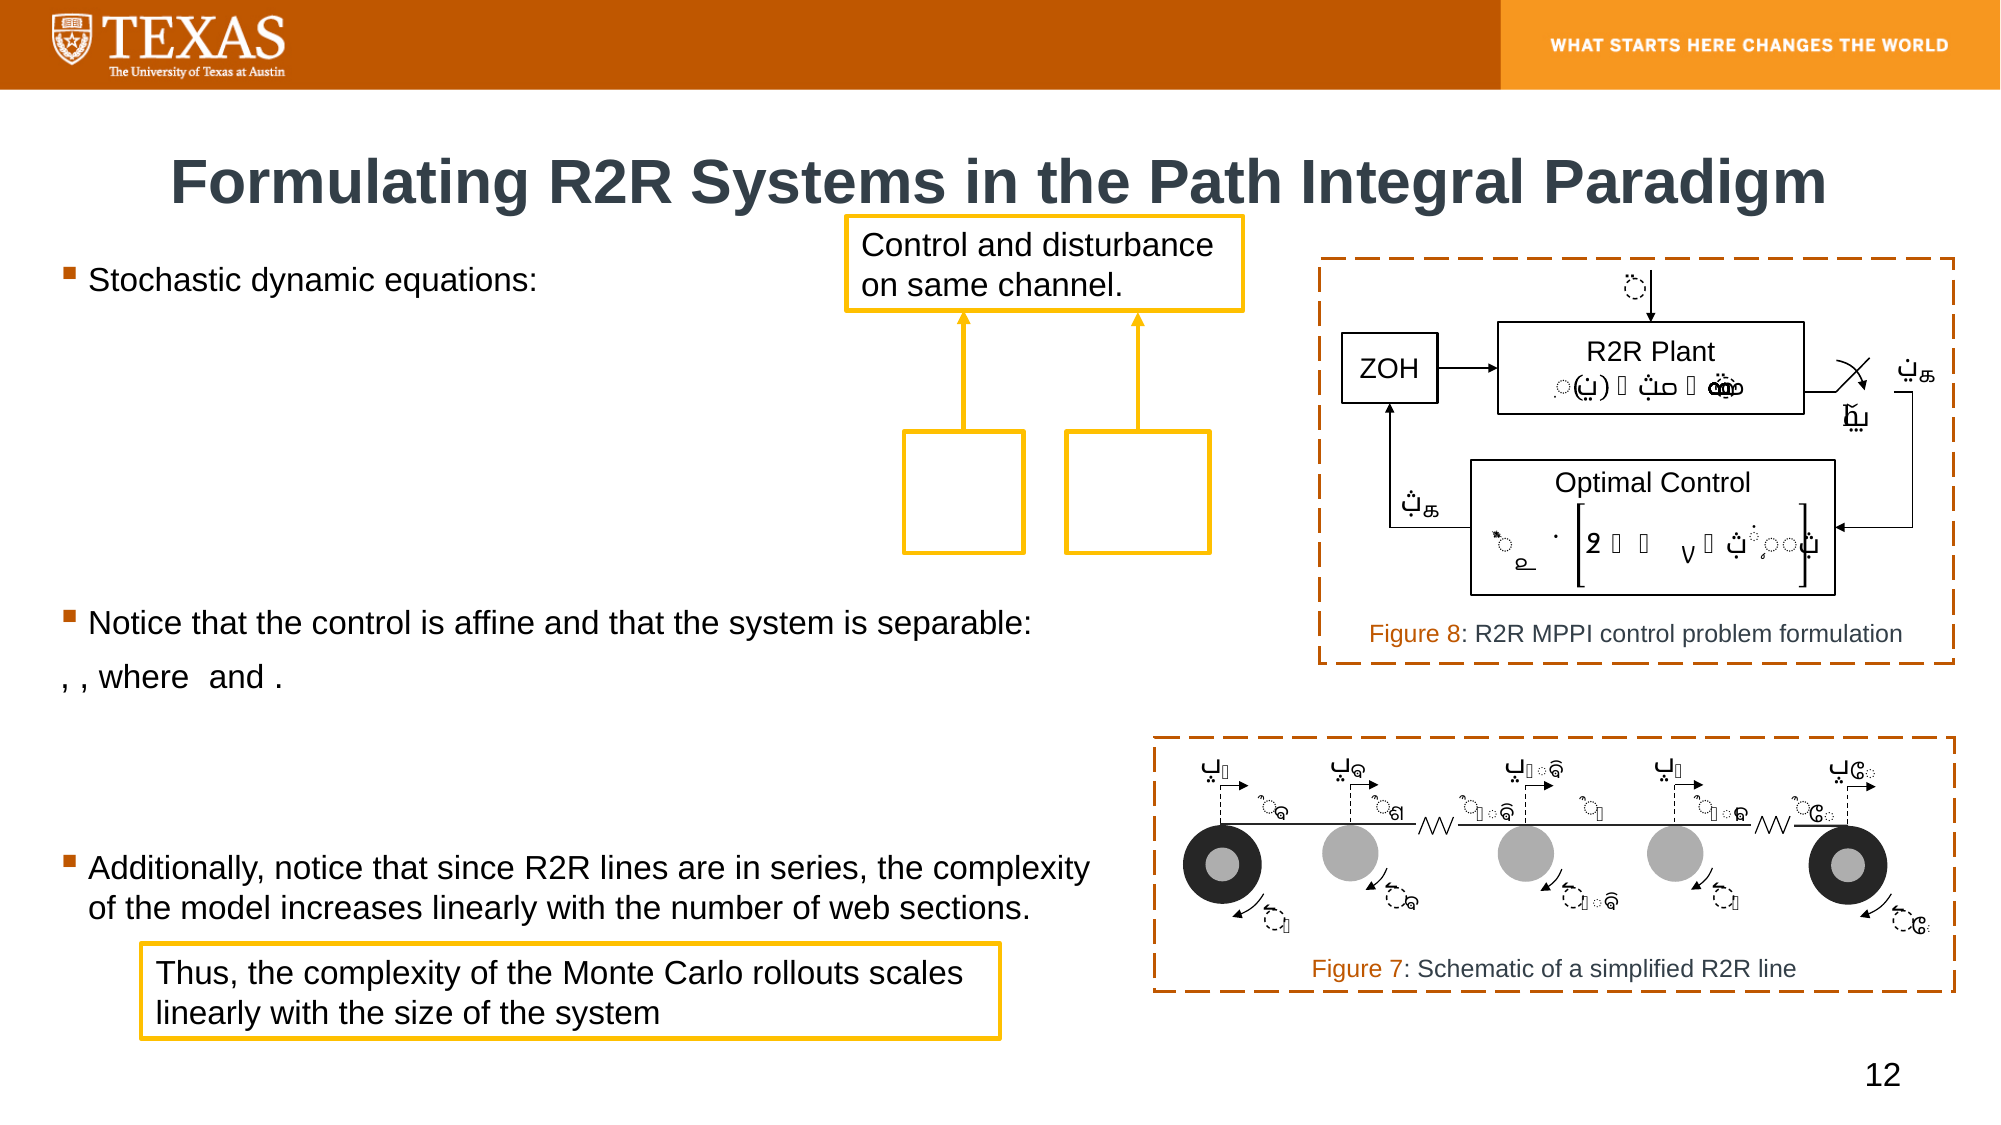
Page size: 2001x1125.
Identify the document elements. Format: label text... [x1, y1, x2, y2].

text_box [1064, 430, 1212, 555]
text_box Control and disturbance on same channel. [846, 216, 1243, 311]
text_box [1154, 737, 1955, 992]
text_box [1319, 258, 1954, 263]
slide_number 12 [1466, 1042, 1917, 1103]
text_box Additionally, notice that since R2R lines are in series, the complexity of the model increases linearly with the number of web sections. [45, 838, 1120, 934]
text_box Figure 8: R2R MPPI control problem formulation [1319, 613, 1954, 656]
text_box [902, 430, 1026, 555]
picture [0, 0, 2001, 1125]
text_box [1319, 656, 1954, 664]
text_box Thus, the complexity of the Monte Carlo rollouts scales linearly with the size of the system [140, 943, 1000, 1039]
text_box Formulating R2R Systems in the Path Integral Paradigm [140, 133, 1860, 223]
